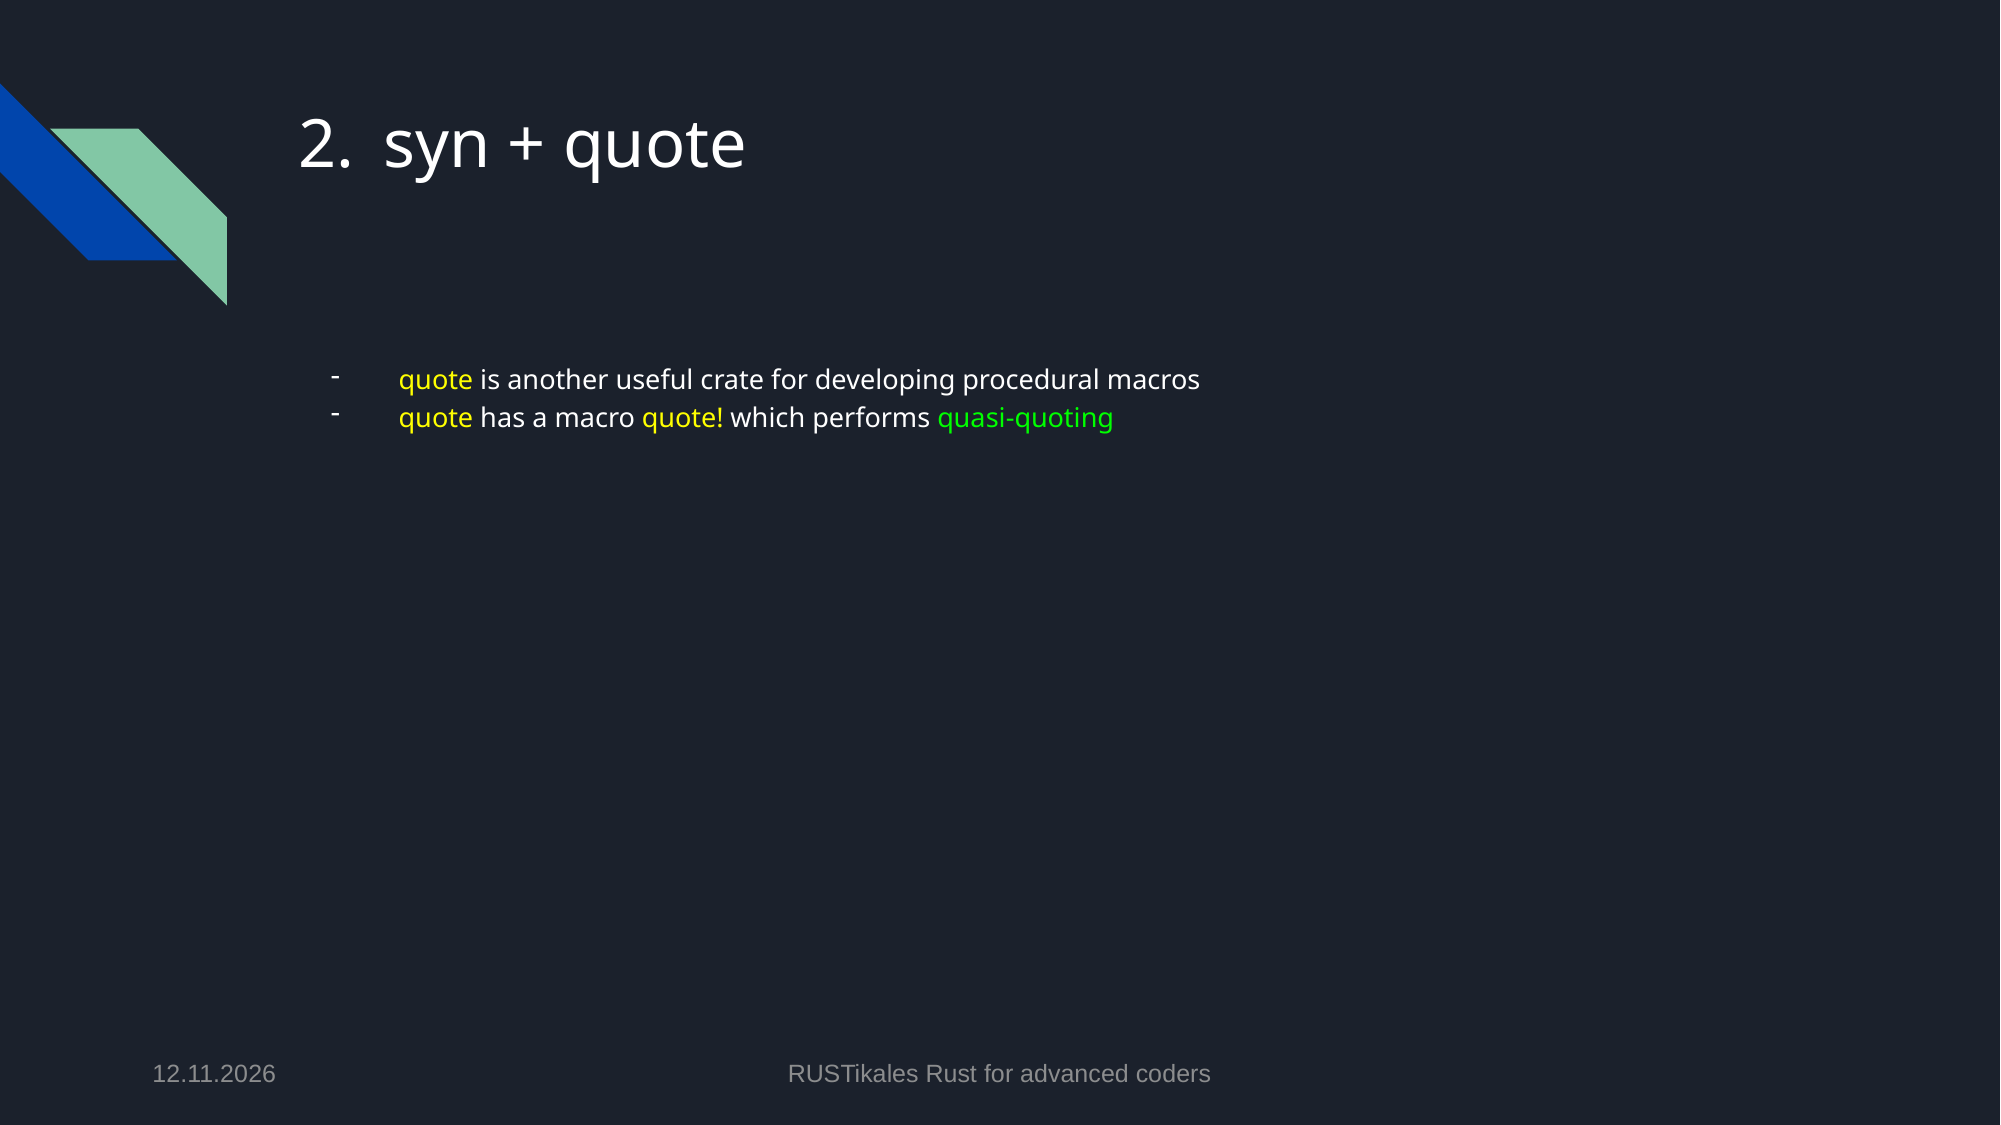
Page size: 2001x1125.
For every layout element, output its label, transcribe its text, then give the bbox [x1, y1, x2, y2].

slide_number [137, 1042, 588, 1103]
title syn + quote [283, 86, 1824, 287]
footer RUSTikales Rust for advanced coders [662, 1042, 1338, 1103]
list quote is another useful crate for developing procedural macros quote has a macro quote! which performs quasi-quoting [283, 342, 1824, 980]
